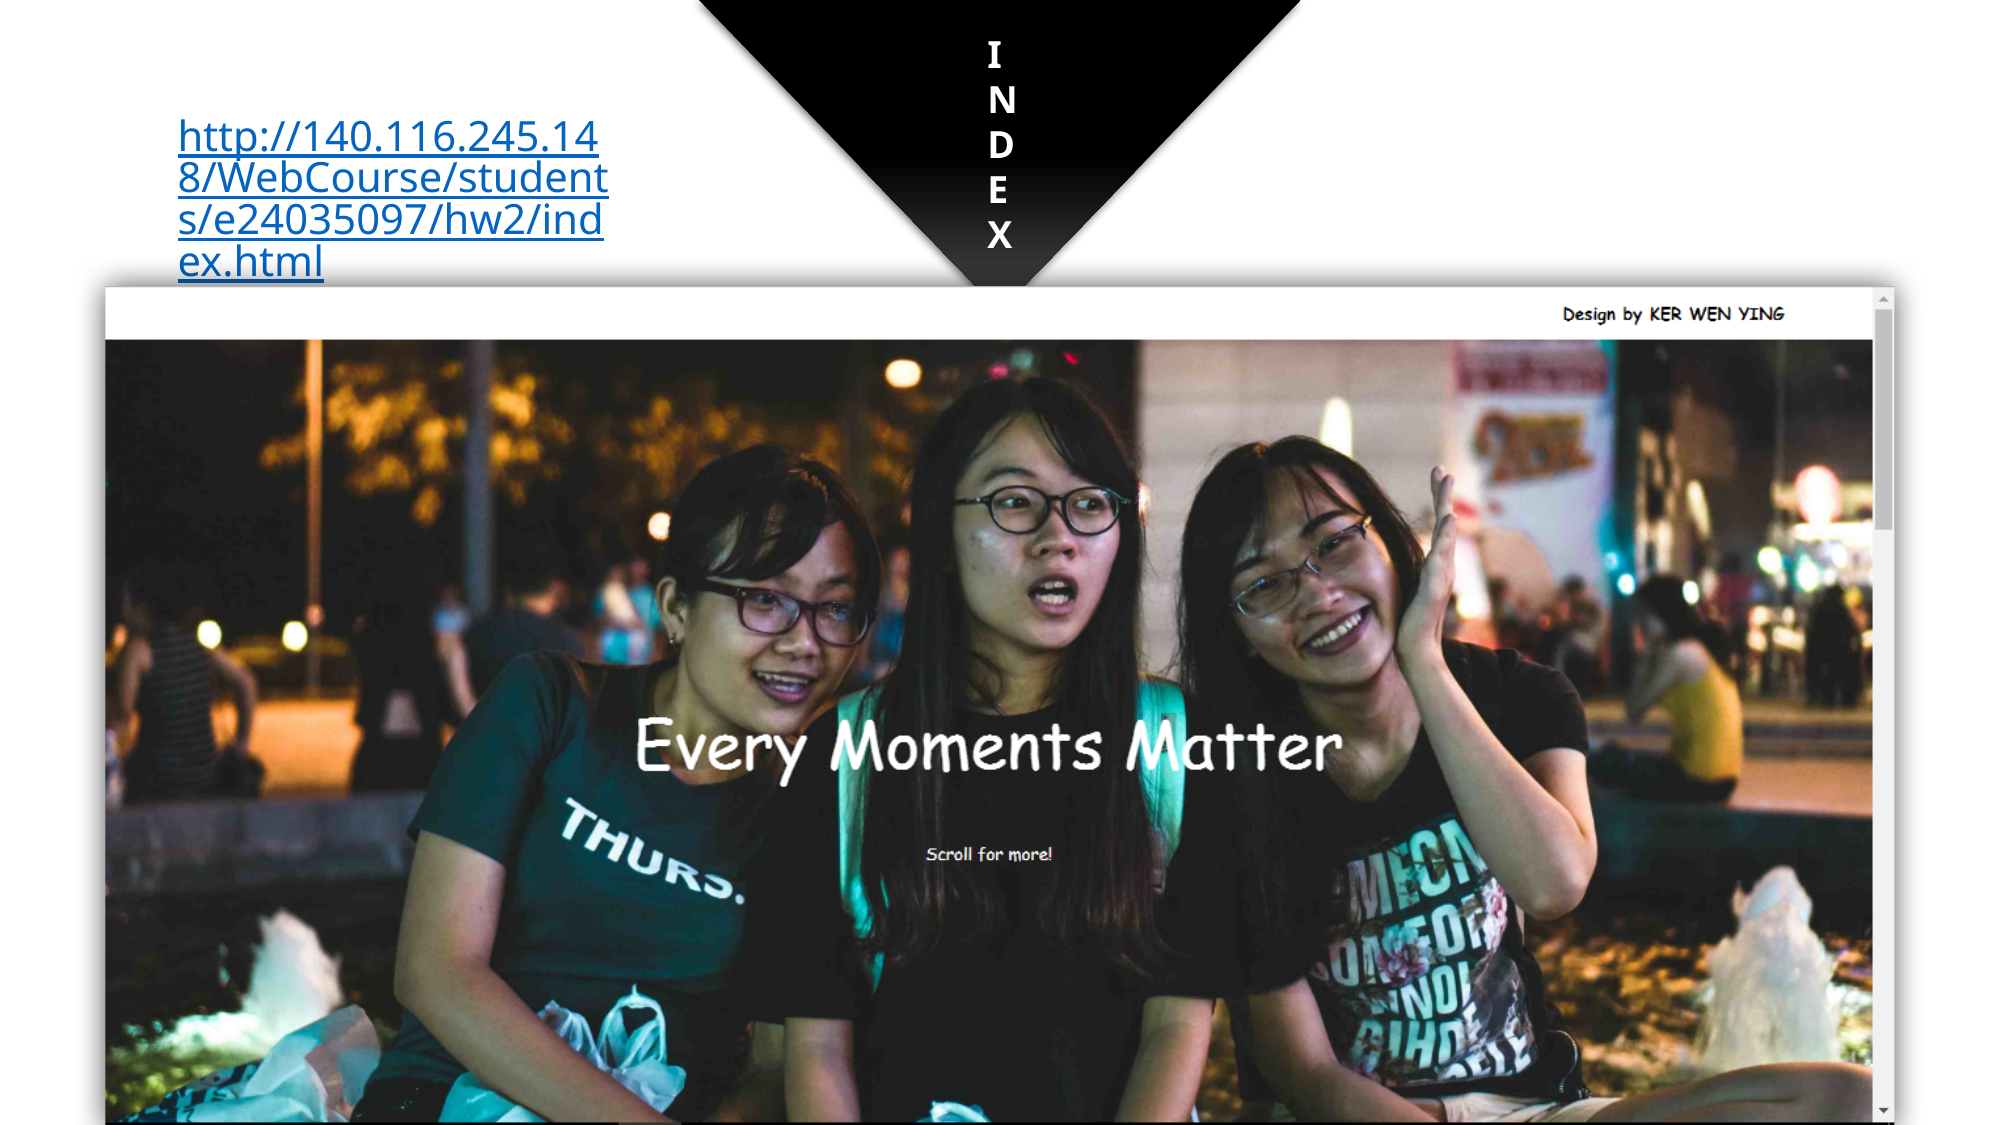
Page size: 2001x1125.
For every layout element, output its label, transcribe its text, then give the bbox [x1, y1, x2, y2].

text_box [698, 0, 1301, 263]
text_box http://140.116.245.148/WebCourse/students/e24035097/hw2/index.html [162, 102, 635, 174]
picture [105, 286, 1895, 1125]
text_box I N D E X [972, 24, 1032, 263]
